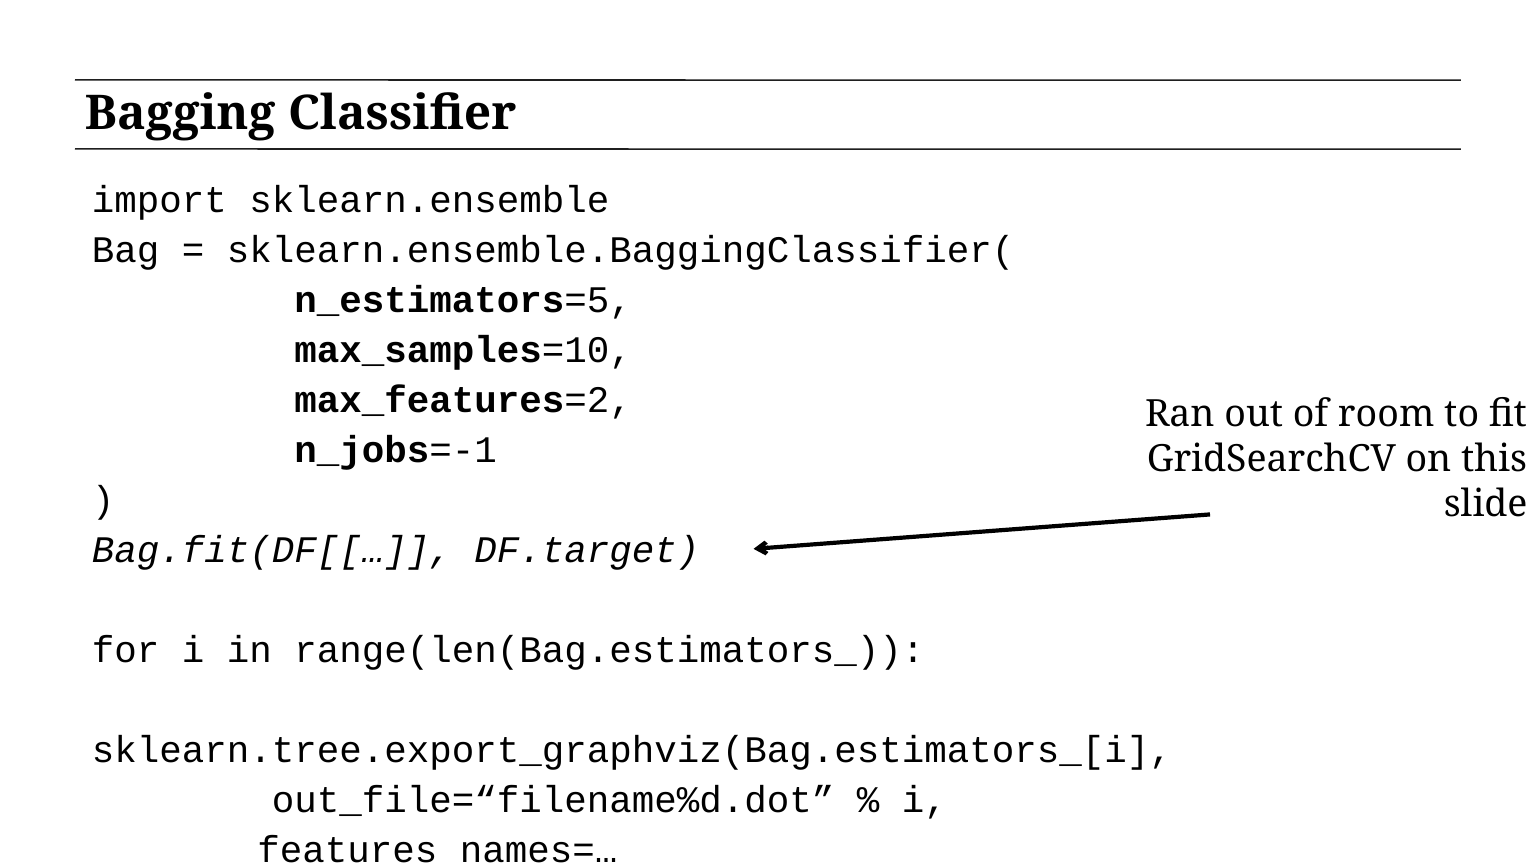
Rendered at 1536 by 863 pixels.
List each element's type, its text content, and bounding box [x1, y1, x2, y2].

text_box Ran out of room to fit GridSearchCV on this slide [1079, 380, 1536, 533]
title Bagging Classifier [76, 82, 1369, 162]
list import sklearn.ensemble Bag = sklearn.ensemble.BaggingClassifier( n_estimators=5, max_samples=10, max_features=2, n_jobs=-1 ) Bag.fit(DF[[…]], DF.target) for i in range(len(Bag.estimators_)): sklearn.tree.export_graphviz(Bag.estimators_[i], out_file=“filename%d.dot” % i, features_names=… ) [76, 160, 1298, 823]
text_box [753, 514, 1211, 550]
